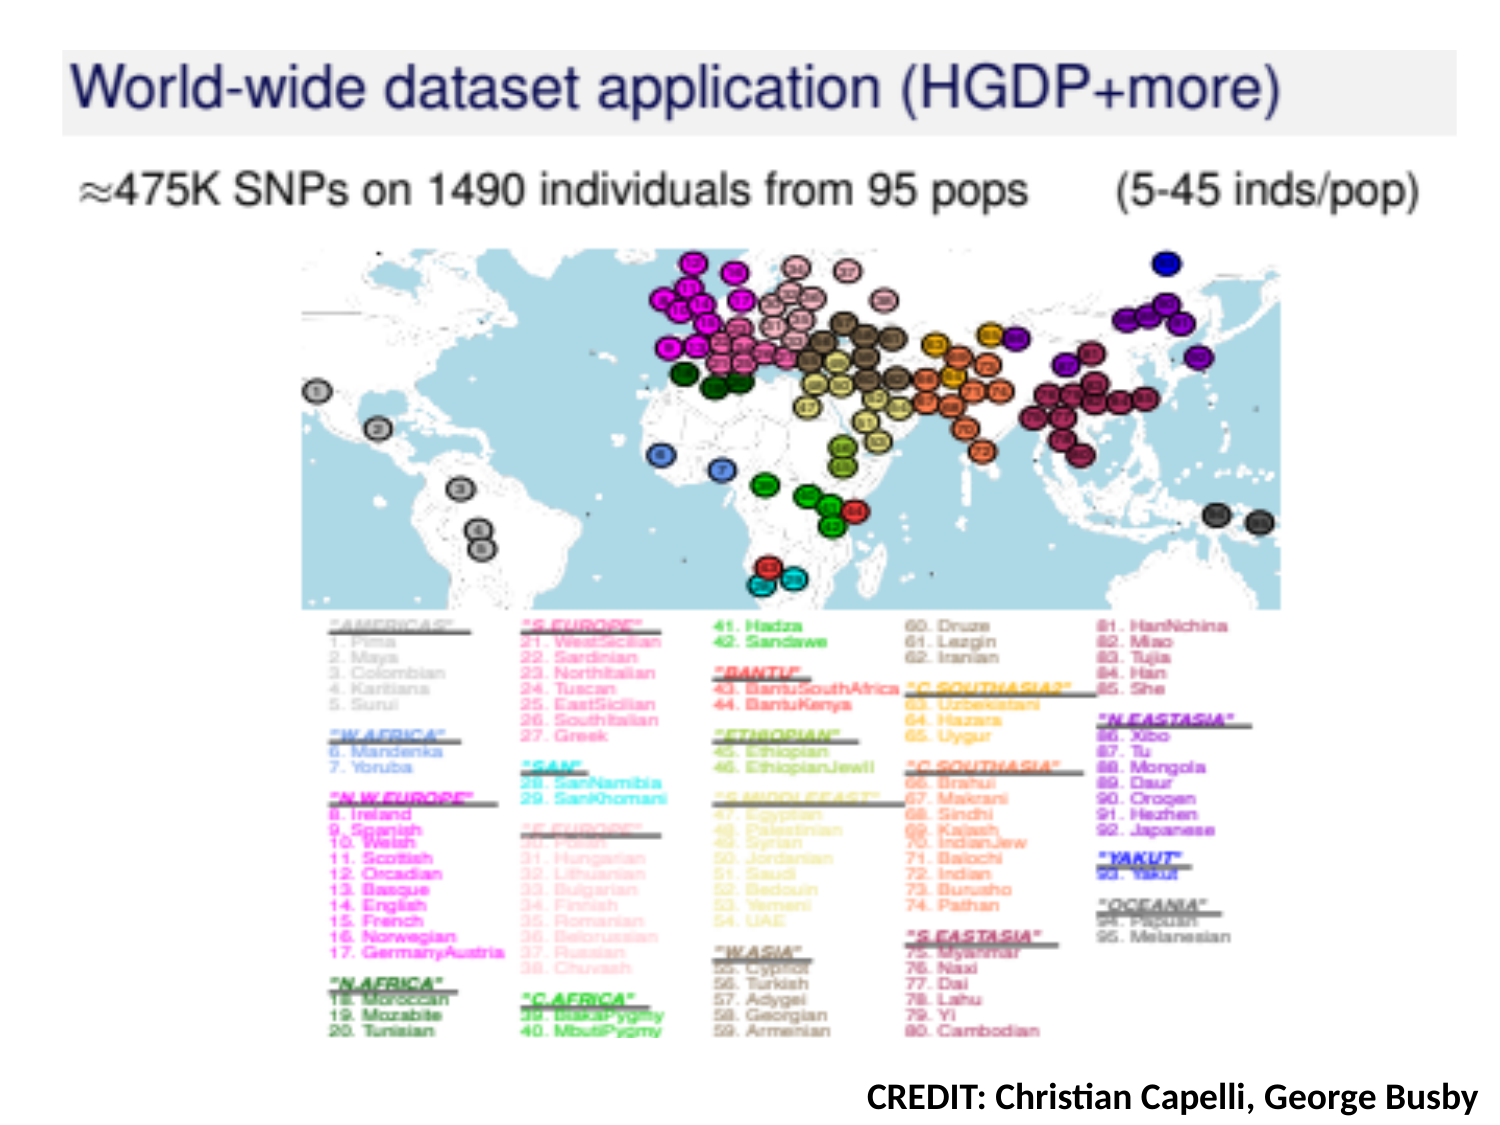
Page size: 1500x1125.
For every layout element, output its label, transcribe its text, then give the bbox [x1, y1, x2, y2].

picture [62, 49, 1457, 1038]
text_box CREDIT: Christian Capelli, George Busby [852, 1064, 1495, 1125]
